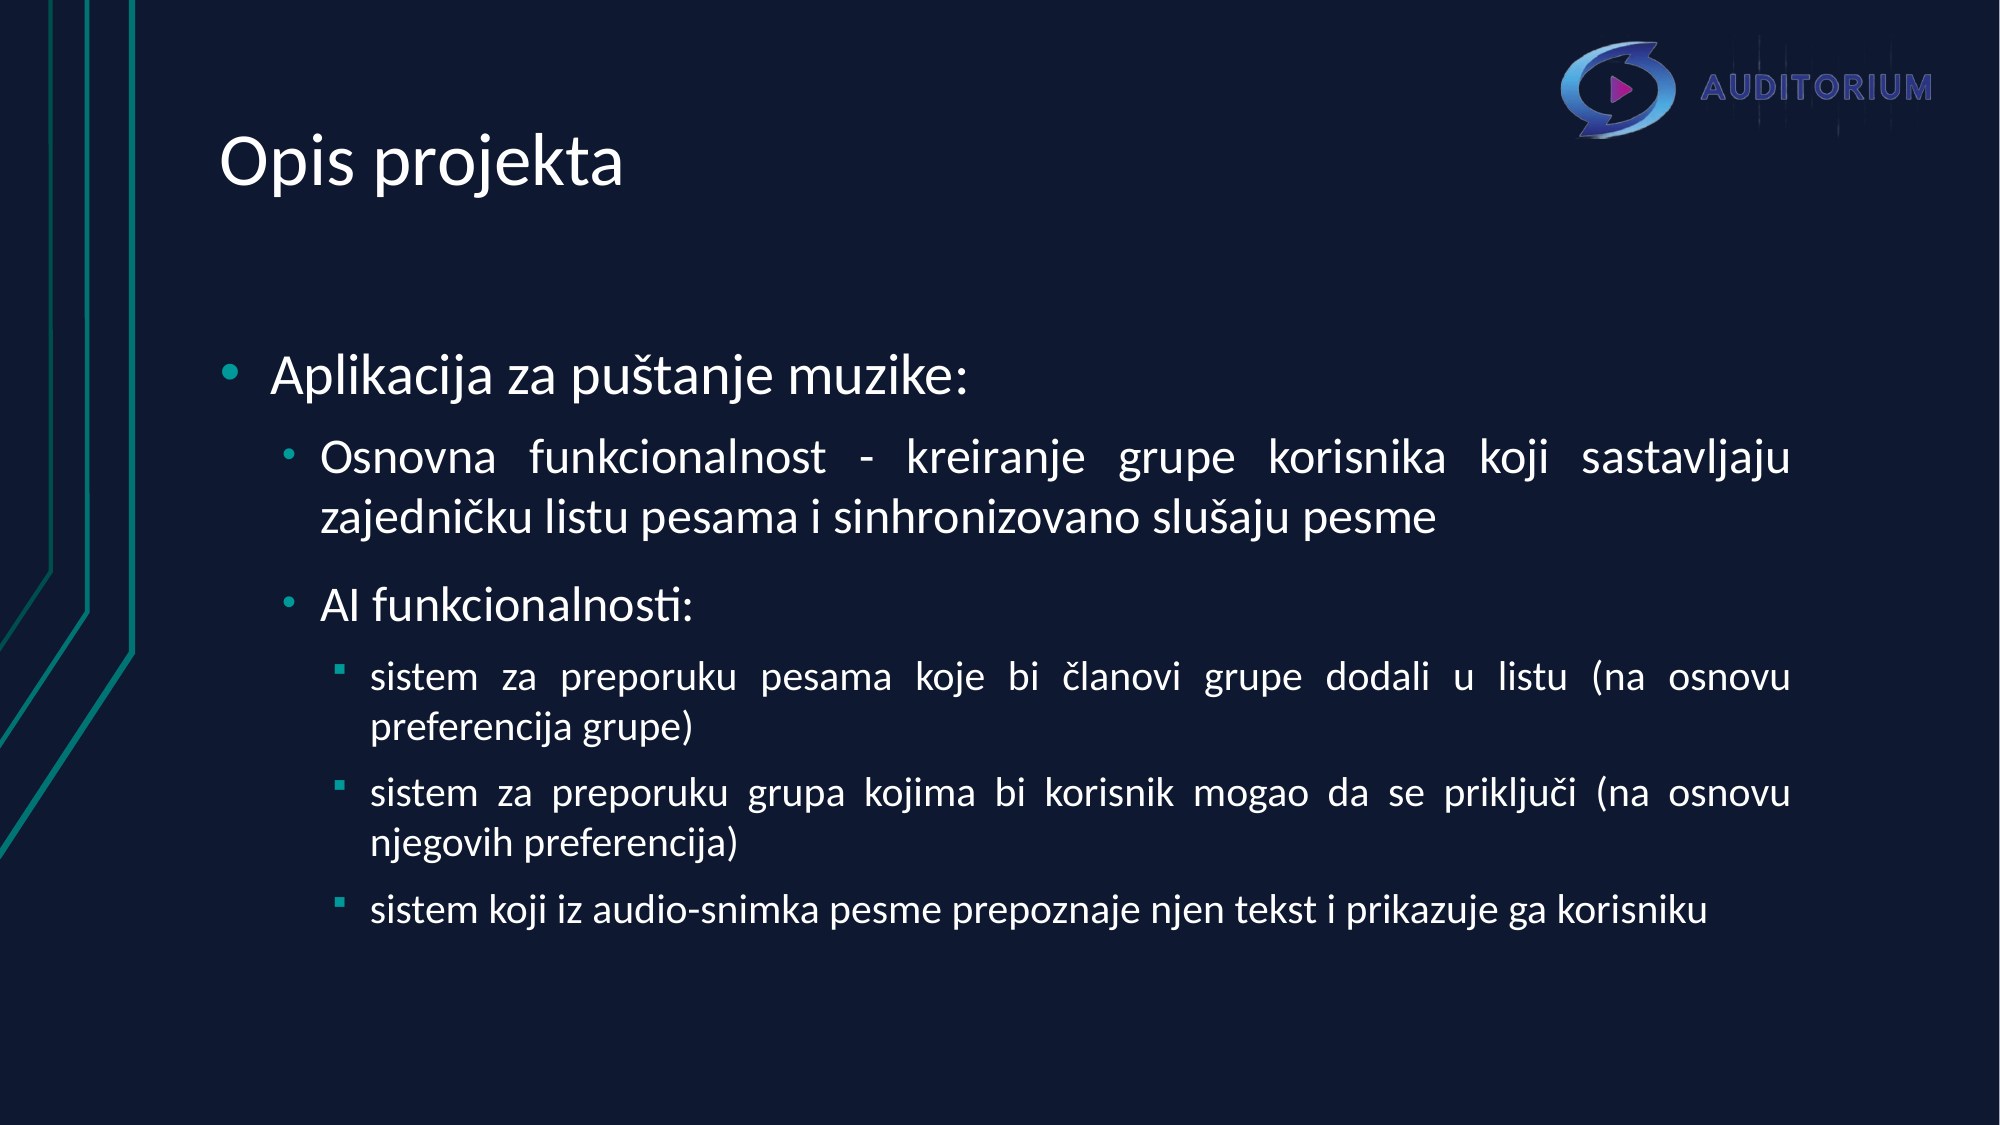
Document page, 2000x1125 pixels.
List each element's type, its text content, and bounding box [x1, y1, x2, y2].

title Opis projekta [199, 65, 1900, 212]
list Aplikacija za puštanje muzike: Osnovna funkcionalnost - kreiranje grupe korisnika koji sastavljaju zajedničku listu pesama i sinhronizovano slušaju pesme AI funkcionalnosti: sistem za preporuku pesama koje bi članovi grupe dodali u listu (na osnovu preferencija grupe) sistem za preporuku grupa kojima bi korisnik mogao da se priključi (na osnovu njegovih preferencija) sistem koji iz audio-snimka pesme prepoznaje njen tekst i prikazuje ga korisniku [199, 312, 1813, 1045]
picture [1549, 35, 1943, 139]
